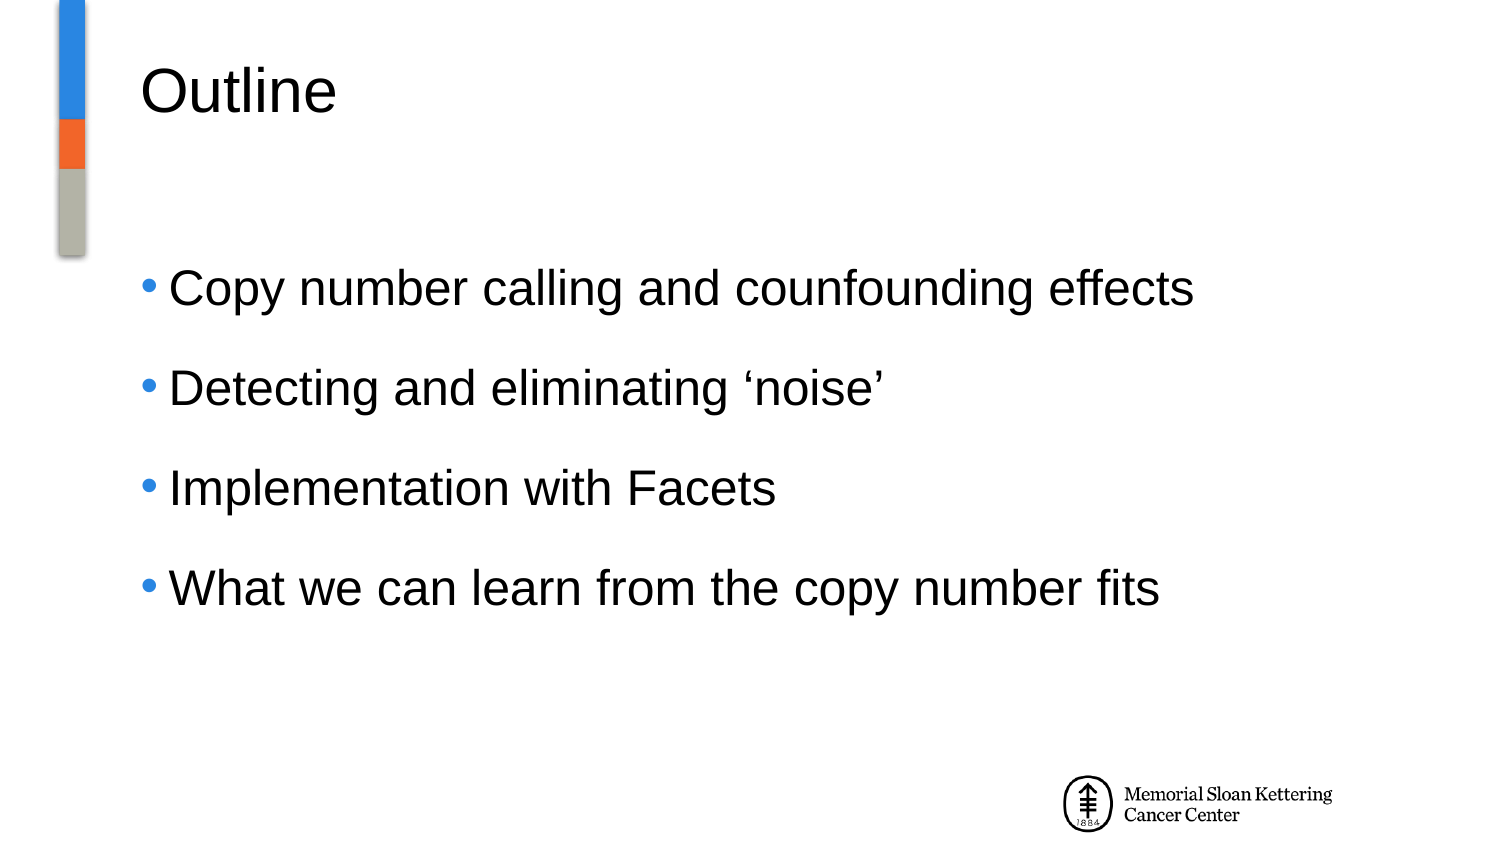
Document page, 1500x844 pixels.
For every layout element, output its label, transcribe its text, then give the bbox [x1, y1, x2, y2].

list Copy number calling and counfounding effects Detecting and eliminating ‘noise’ Implementation with Facets What we can learn from the copy number fits [125, 147, 1386, 705]
title Outline [125, 36, 1386, 133]
